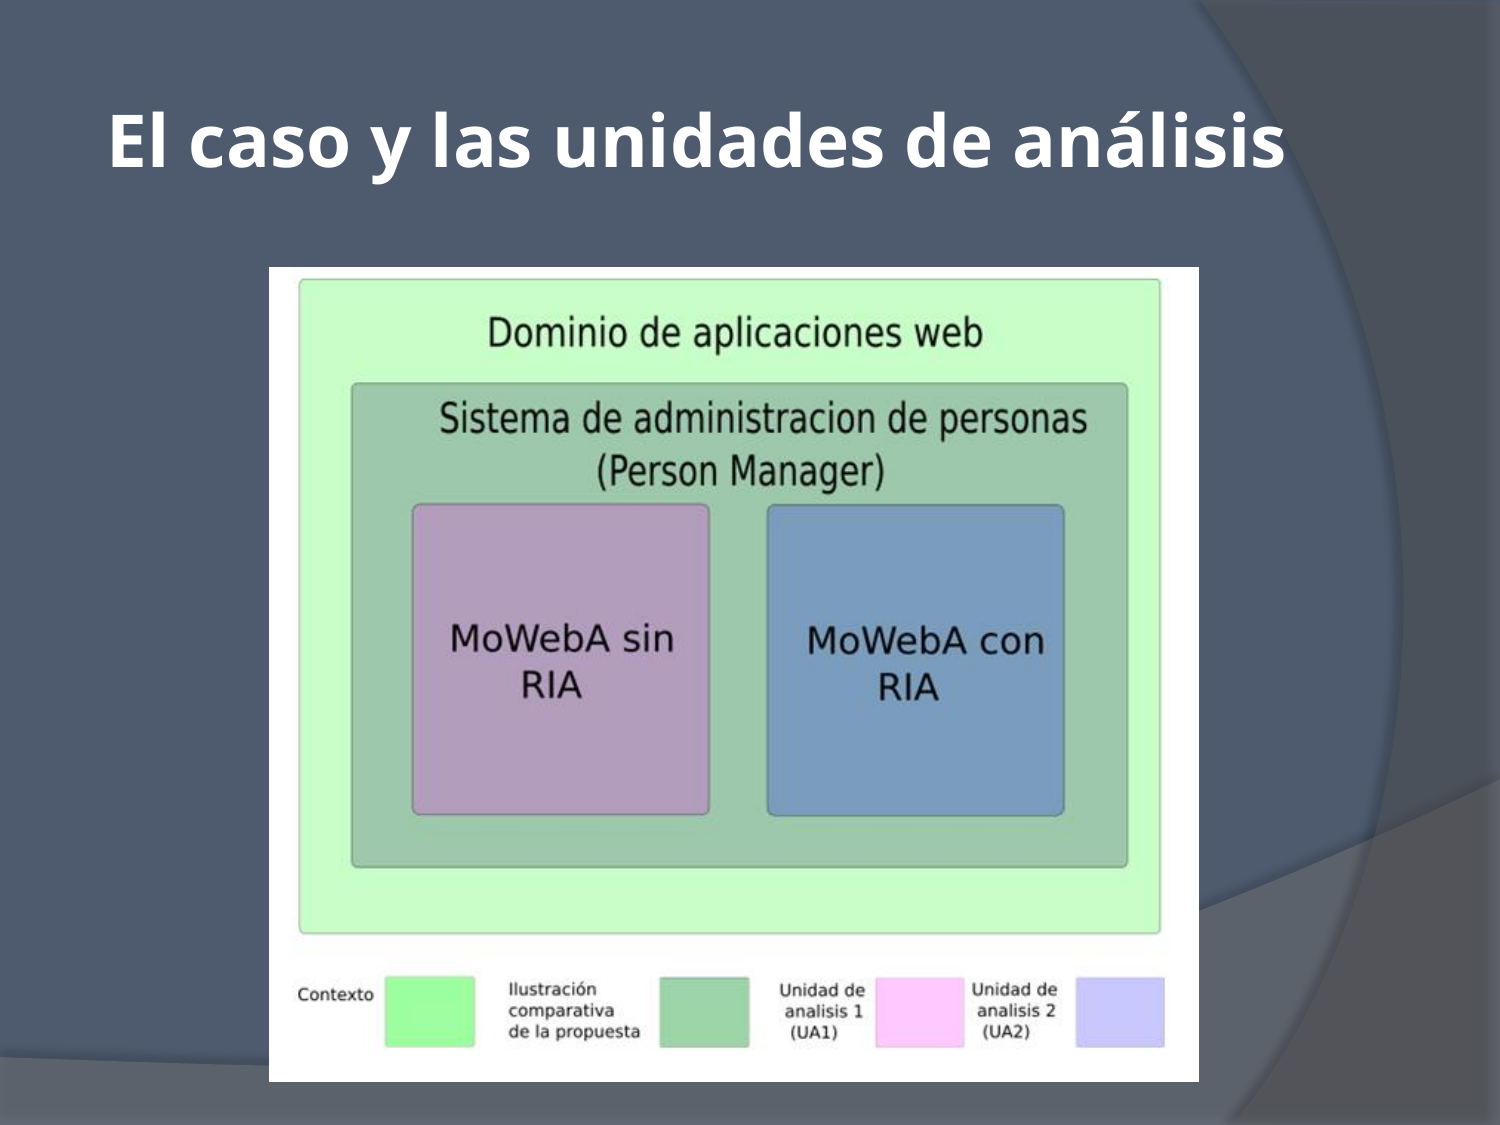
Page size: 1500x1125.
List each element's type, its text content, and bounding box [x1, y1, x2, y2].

title El caso y las unidades de análisis [75, 45, 1300, 233]
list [269, 267, 1200, 1082]
